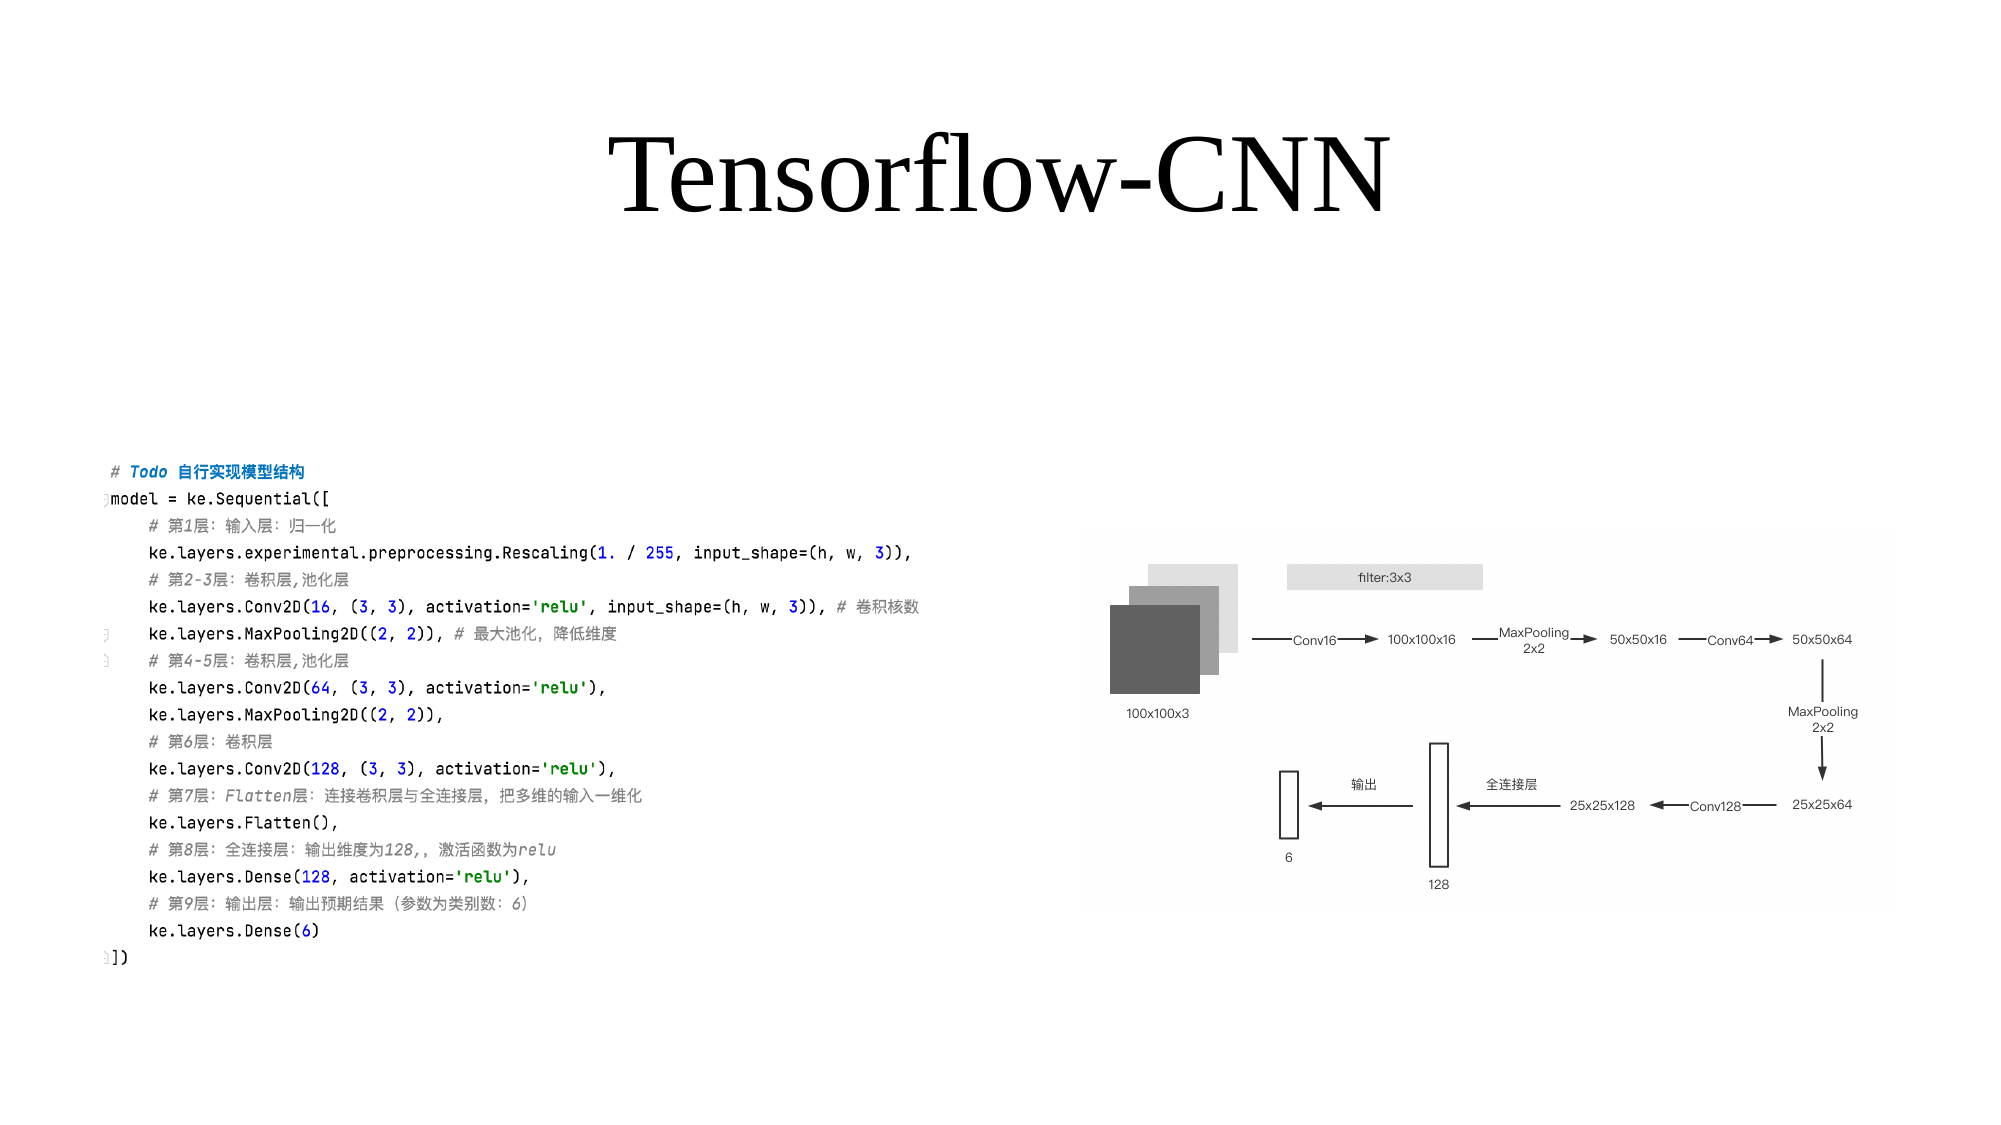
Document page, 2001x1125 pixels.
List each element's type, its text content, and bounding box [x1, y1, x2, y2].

picture [104, 460, 921, 979]
picture [1079, 529, 1896, 911]
title Tensorflow-CNN [162, 66, 1838, 243]
